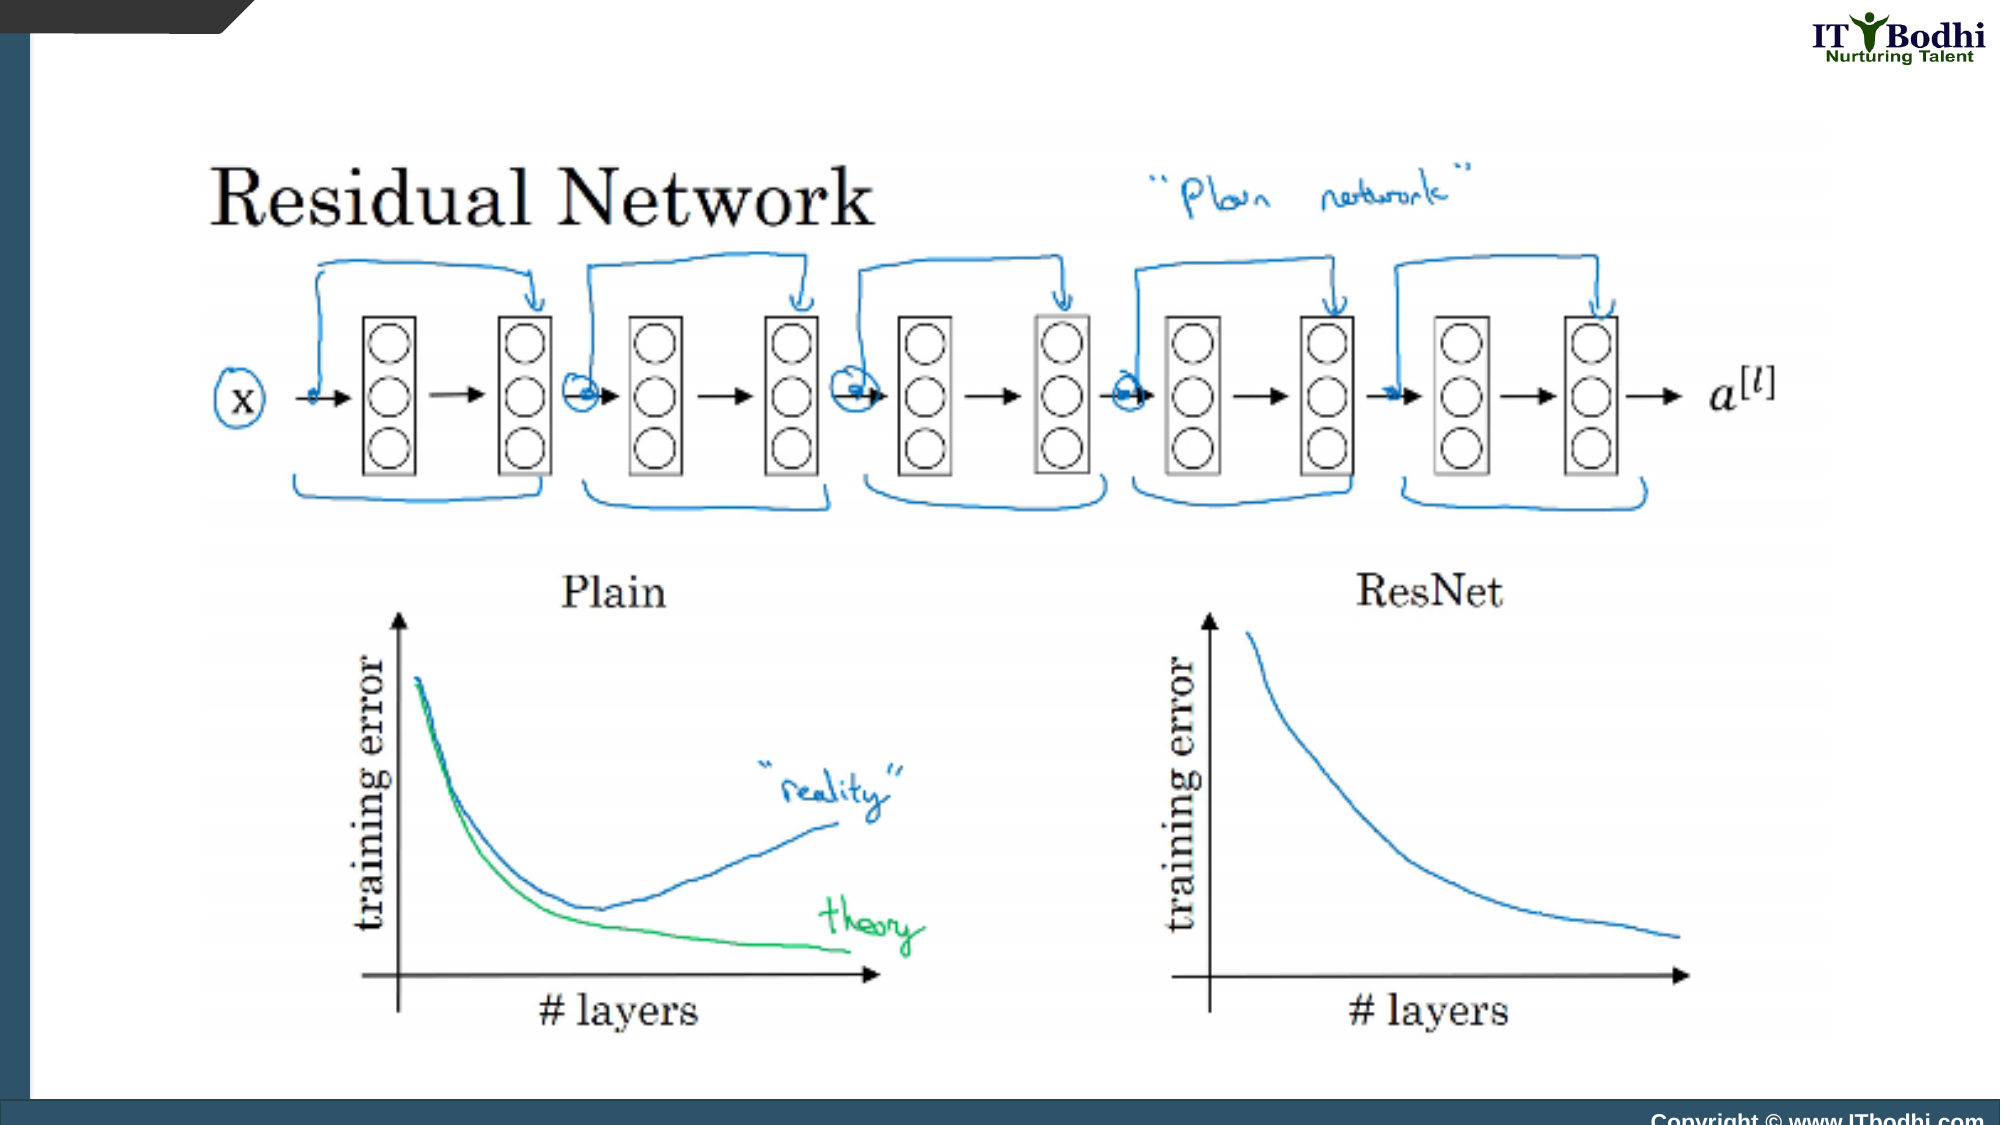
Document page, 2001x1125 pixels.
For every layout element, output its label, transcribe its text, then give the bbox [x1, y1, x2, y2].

picture [199, 124, 1829, 1048]
text_box Copyright © www.ITbodhi.com [0, 1100, 2000, 1125]
picture [1806, 8, 1991, 71]
